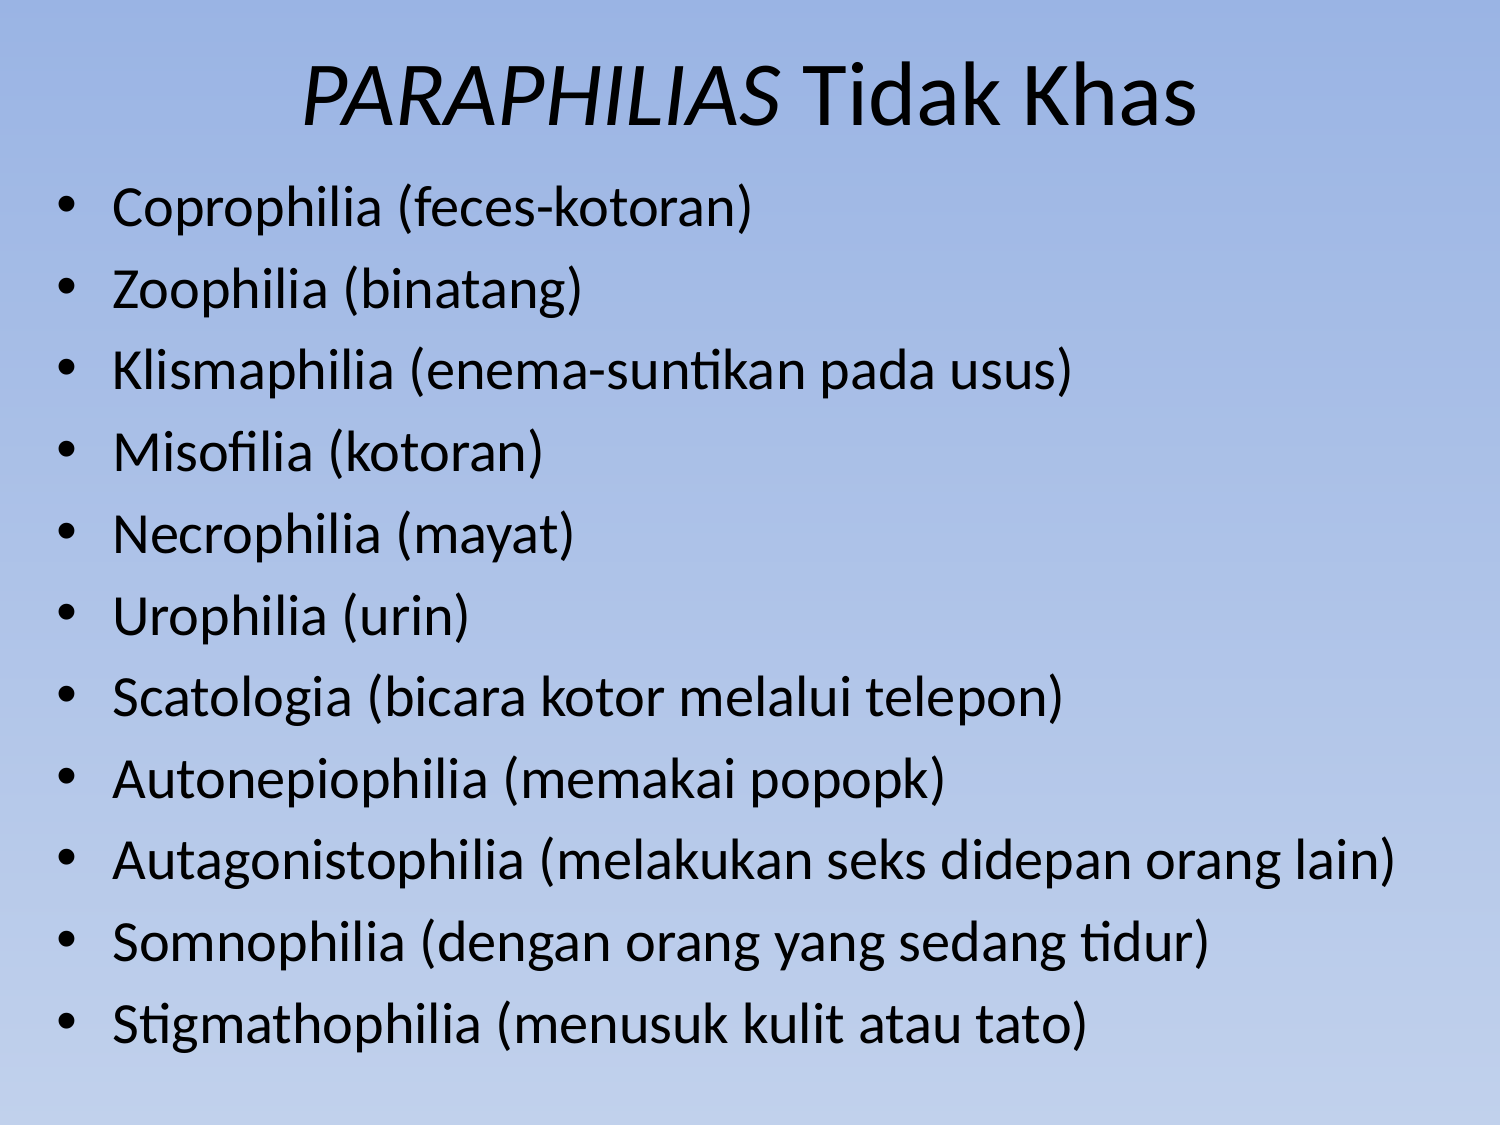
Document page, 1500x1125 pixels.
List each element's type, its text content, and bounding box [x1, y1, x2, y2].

list Coprophilia (feces-kotoran) Zoophilia (binatang) Klismaphilia (enema-suntikan pada usus) Misofilia (kotoran) Necrophilia (mayat) Urophilia (urin) Scatologia (bicara kotor melalui telepon) Autonepiophilia (memakai popopk) Autagonistophilia (melakukan seks didepan orang lain) Somnophilia (dengan orang yang sedang tidur) Stigmathophilia (menusuk kulit atau tato) [41, 160, 1467, 951]
title PARAPHILIAS Tidak Khas [75, 0, 1425, 160]
